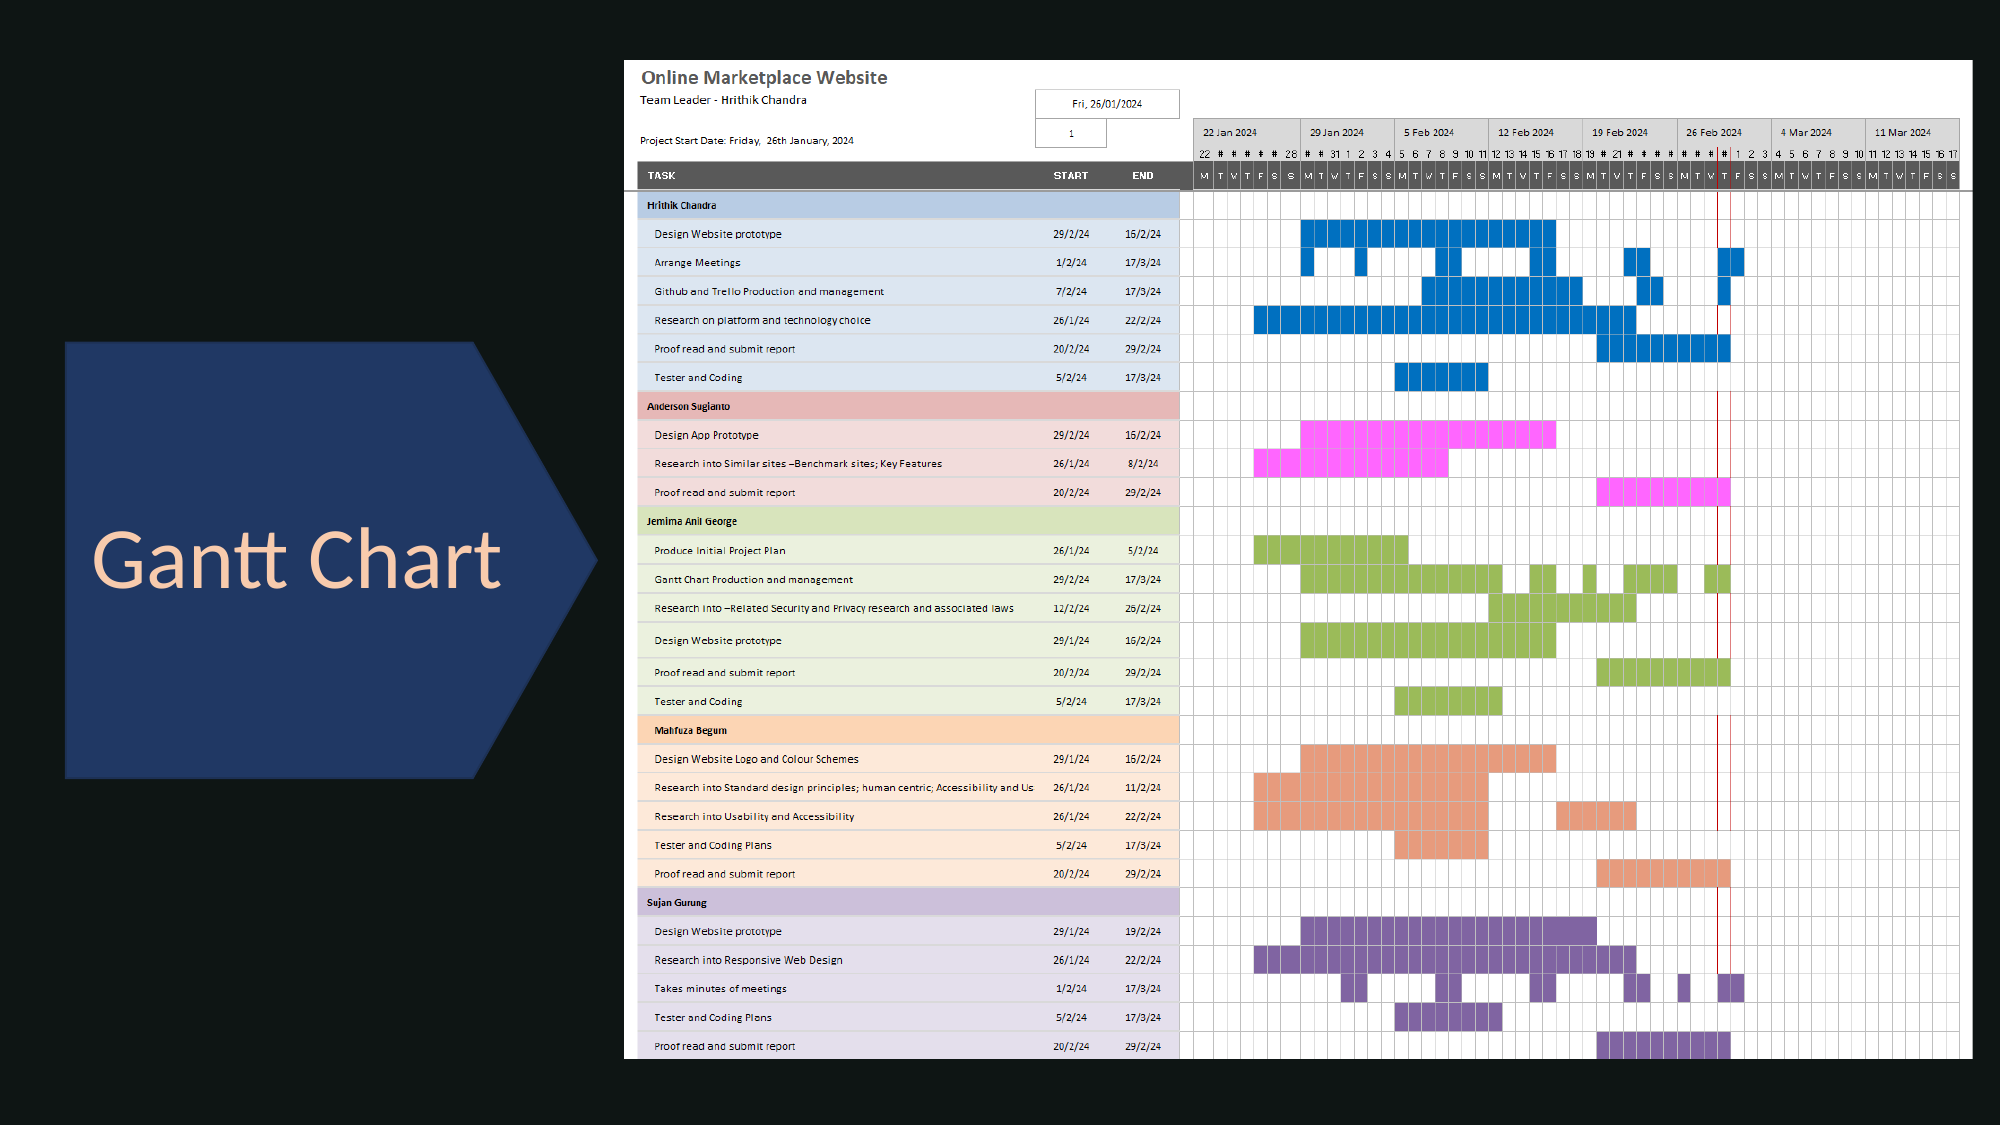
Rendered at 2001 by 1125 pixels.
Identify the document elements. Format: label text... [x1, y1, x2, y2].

title Gantt Chart [76, 451, 536, 670]
picture [624, 60, 1973, 1059]
text_box [64, 341, 599, 780]
